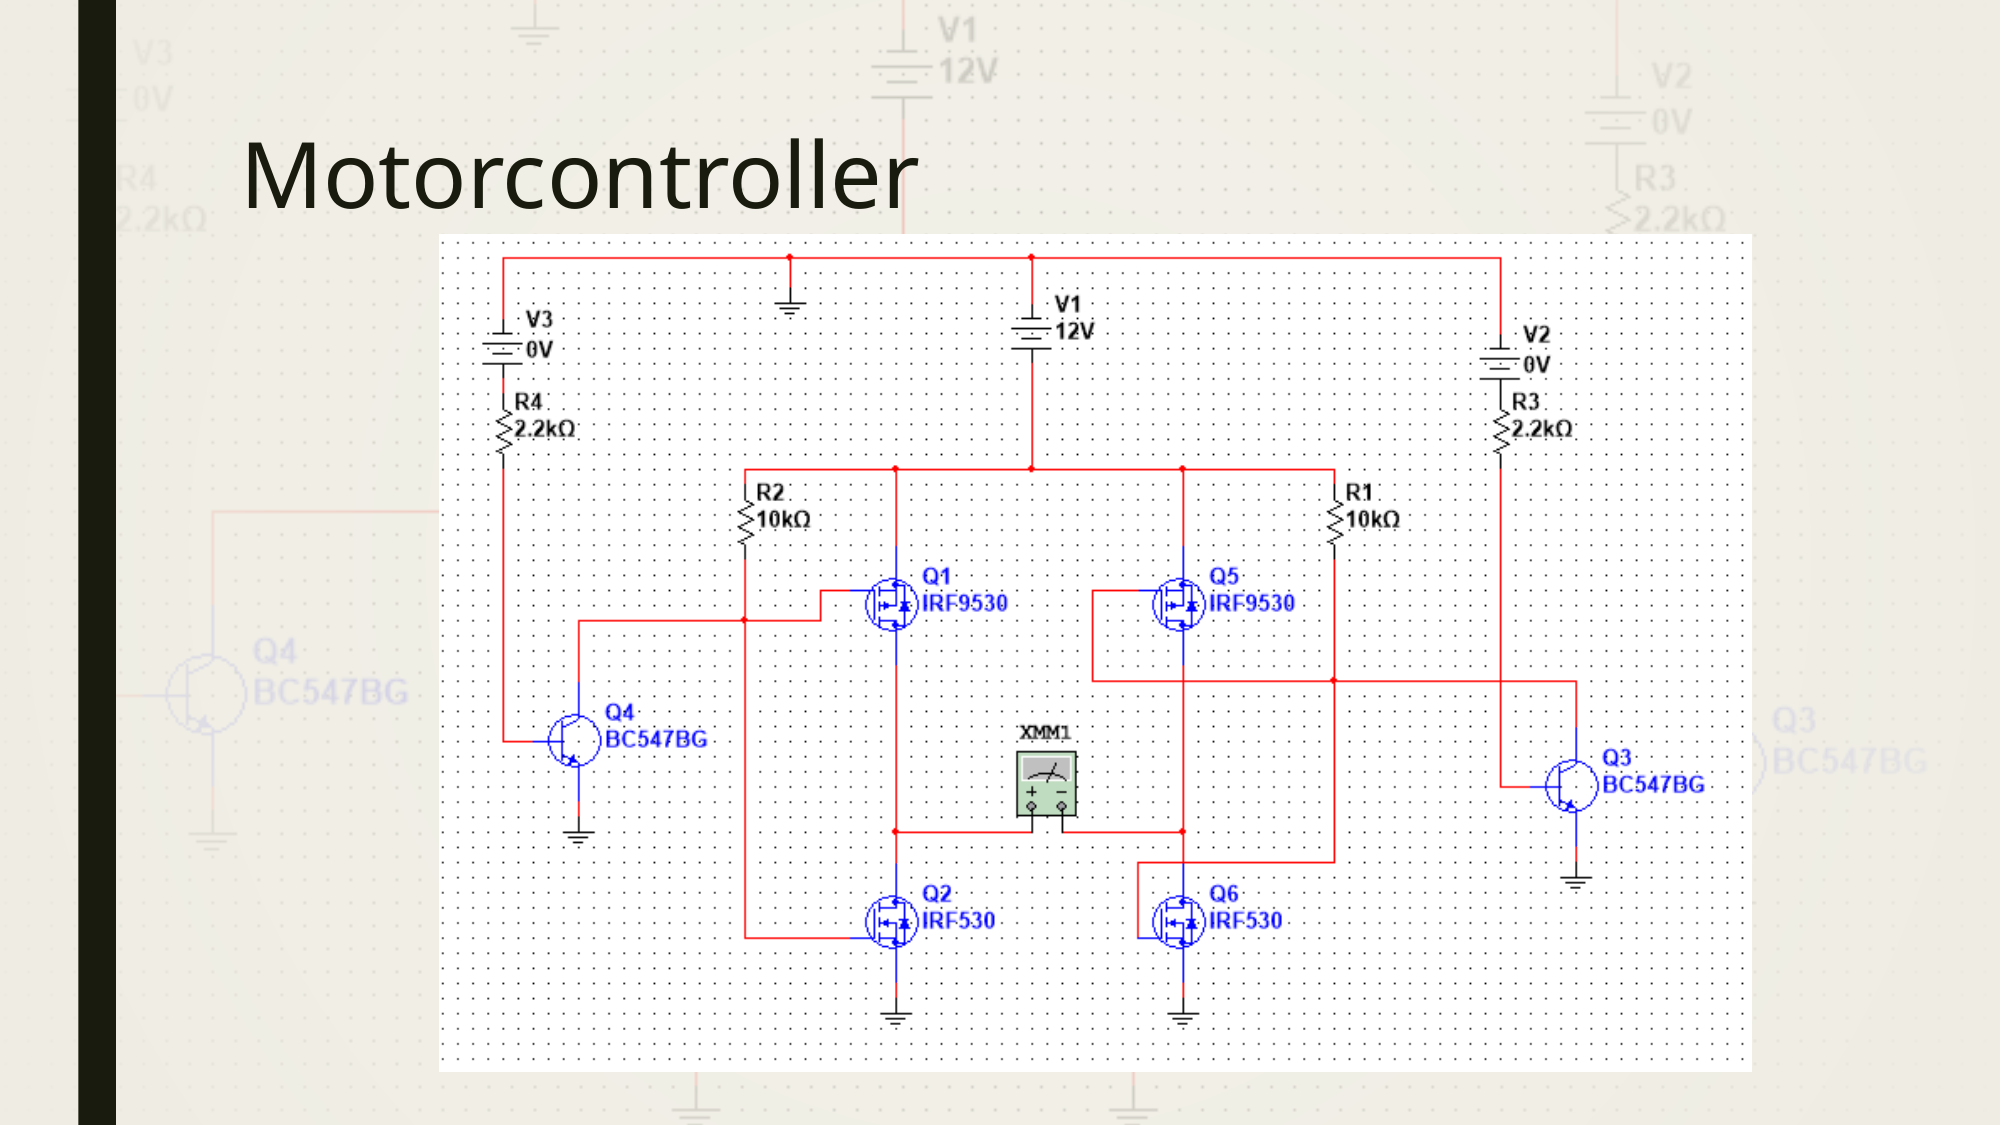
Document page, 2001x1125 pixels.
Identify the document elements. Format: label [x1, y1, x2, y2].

picture [0, 0, 2000, 1125]
list [439, 234, 1752, 1072]
